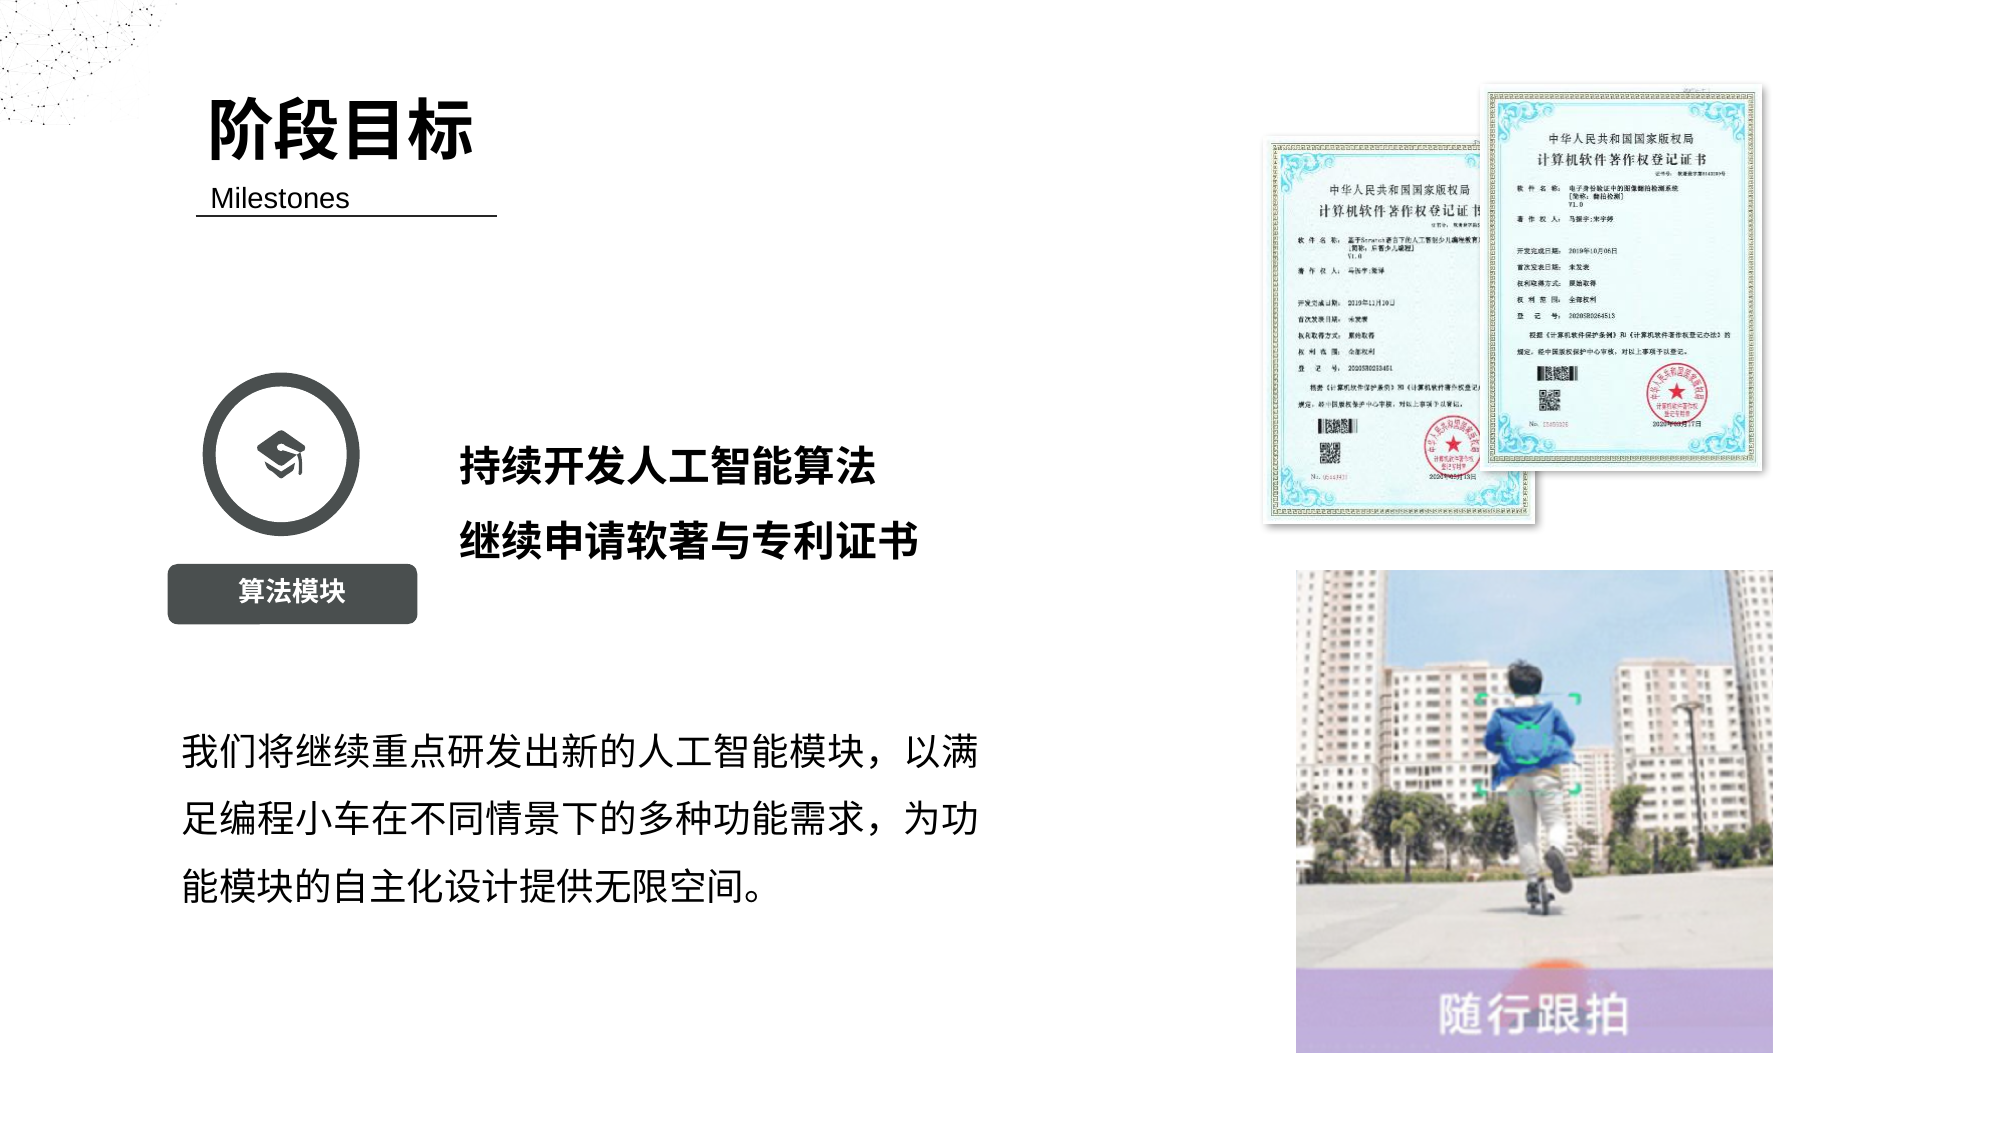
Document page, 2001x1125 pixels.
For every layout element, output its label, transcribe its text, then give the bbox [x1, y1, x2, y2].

picture [1296, 570, 1773, 1053]
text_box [167, 372, 942, 625]
picture [0, 0, 186, 139]
text_box 我们将继续重点研发出新的人工智能模块，以满足编程小车在不同情景下的多种功能需求，为功能模块的自主化设计提供无限空间。 [166, 697, 995, 916]
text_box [195, 81, 886, 218]
picture [1263, 84, 1762, 524]
